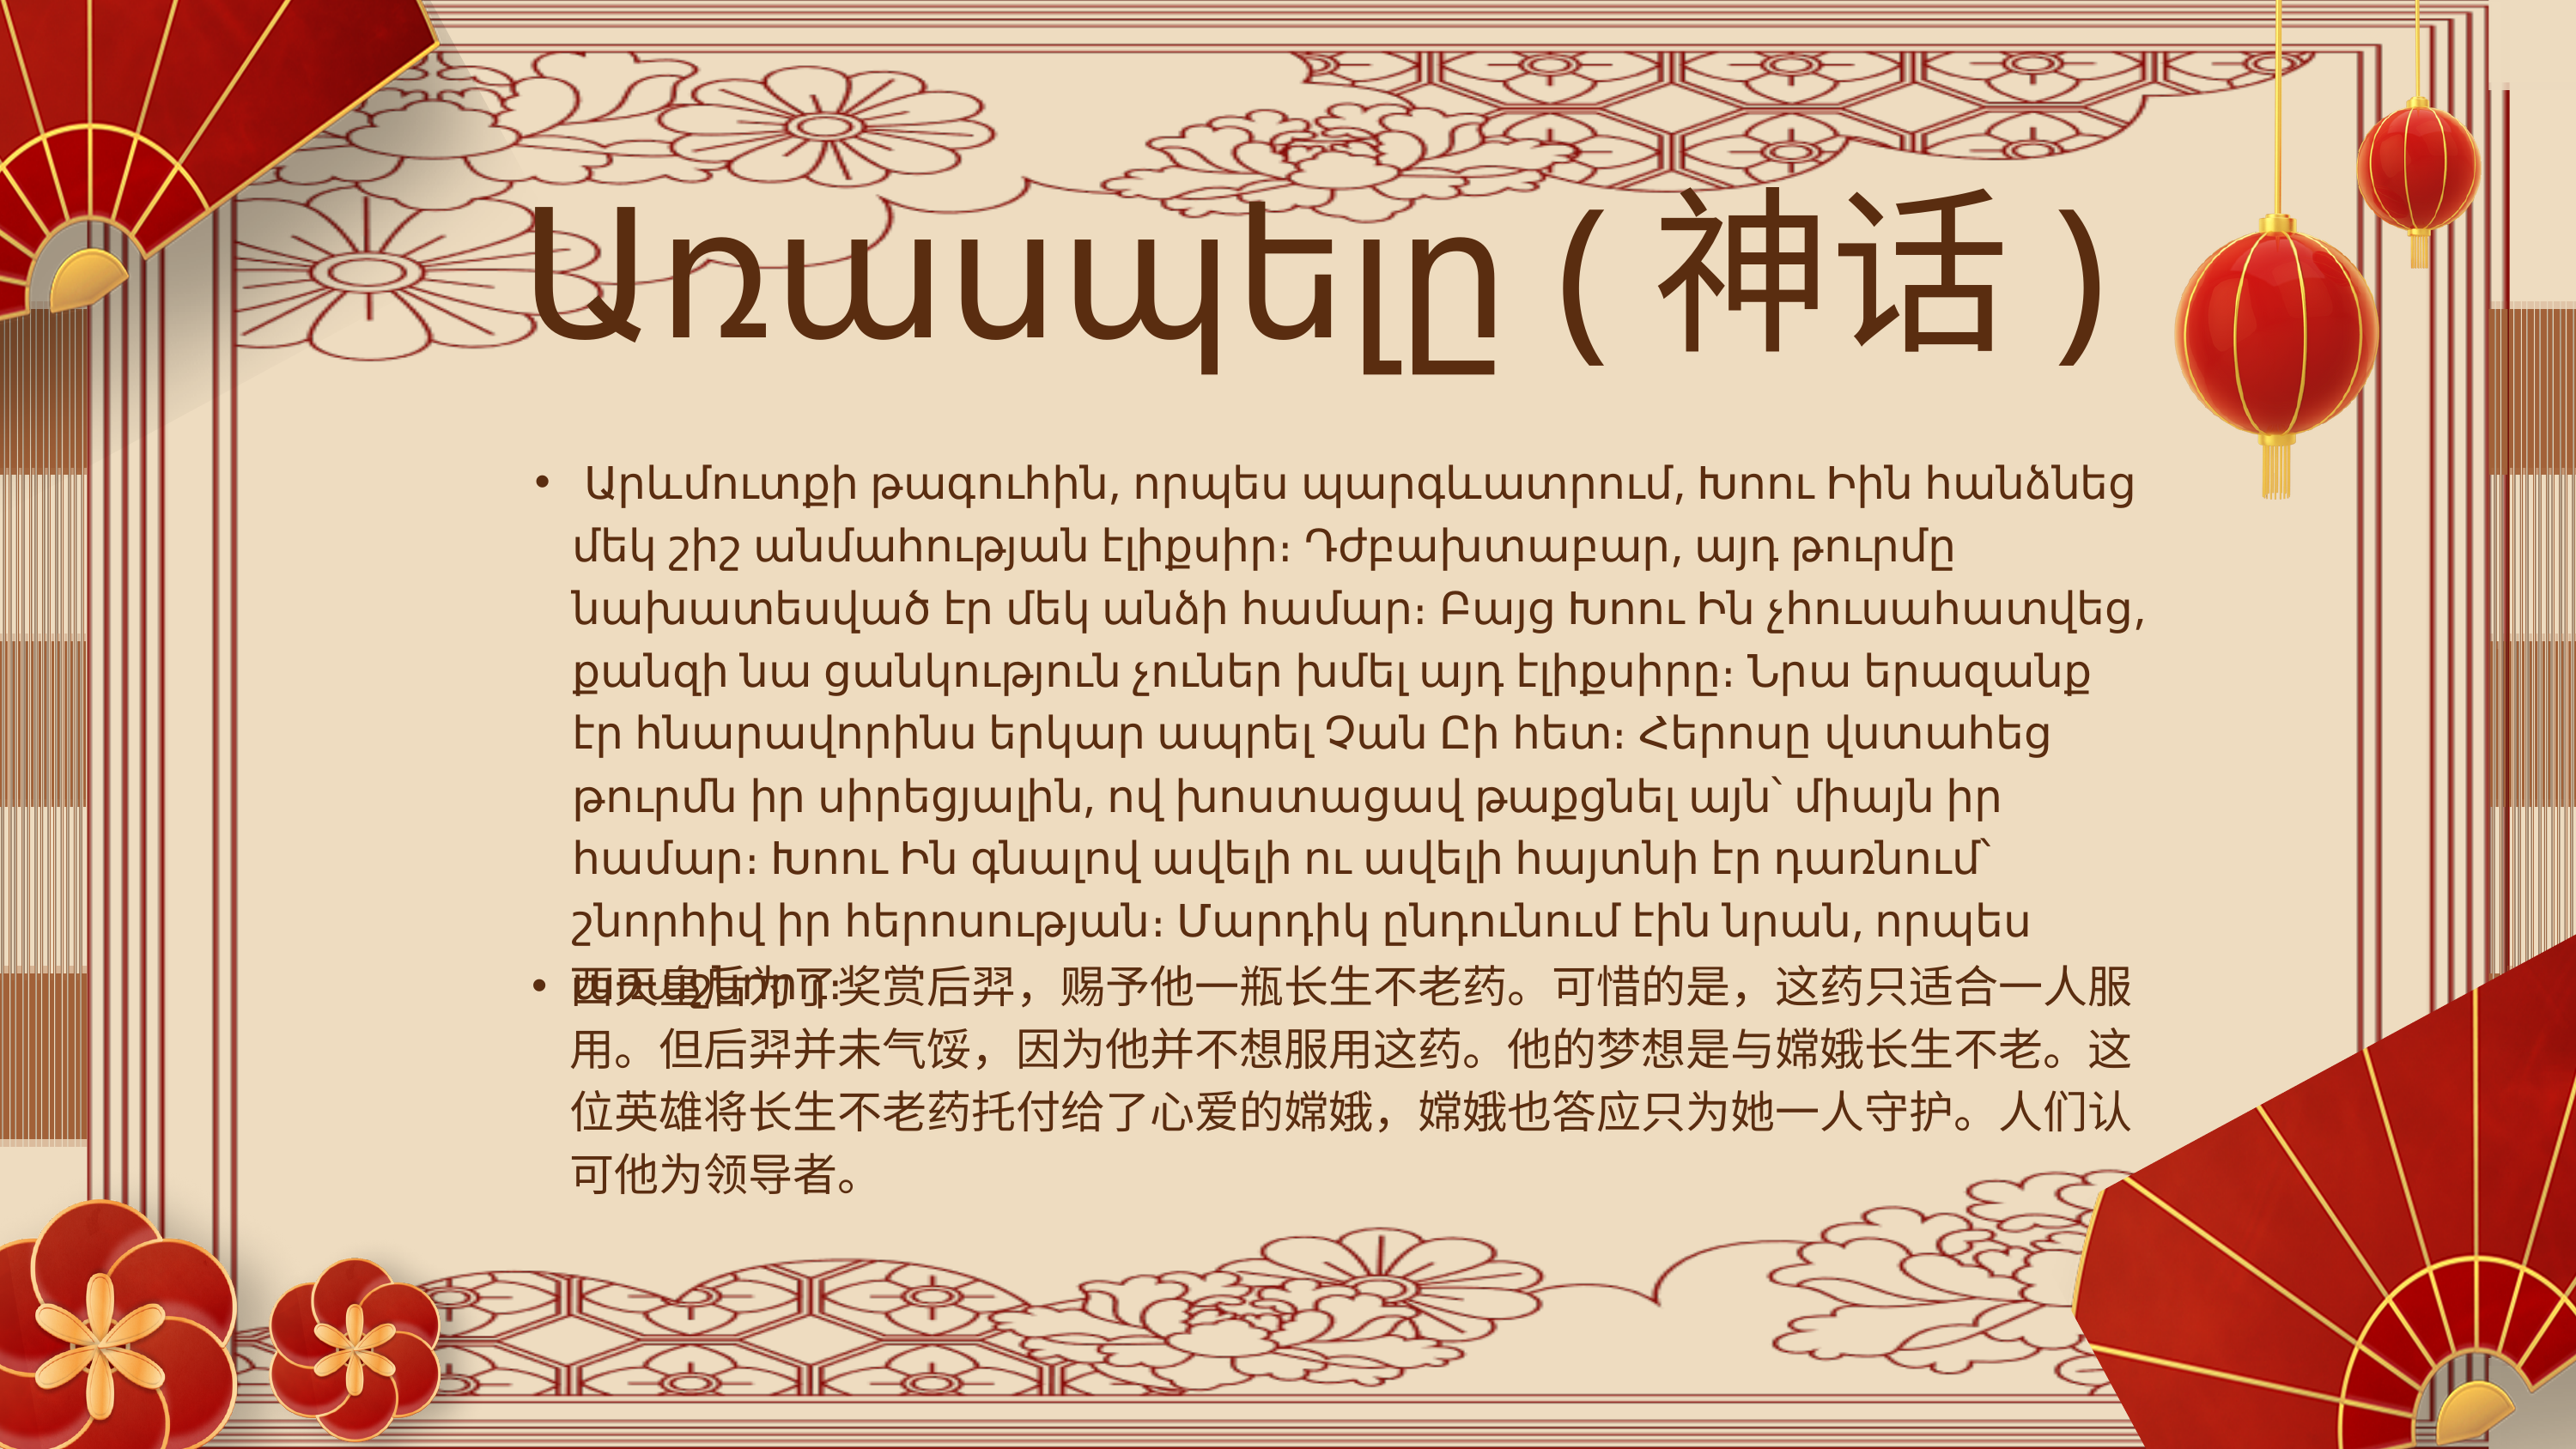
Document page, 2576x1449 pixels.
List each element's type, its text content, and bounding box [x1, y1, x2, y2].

text_box [260, 1235, 490, 1449]
text_box [0, 468, 88, 1163]
text_box Առասպելը (神话) [465, 123, 2161, 474]
text_box [0, 0, 497, 515]
text_box [0, 1163, 316, 1449]
text_box [2027, 934, 2576, 1449]
text_box [88, 264, 2145, 1449]
text_box [2488, 0, 2576, 981]
text_box [2174, 0, 2482, 500]
text_box [431, 0, 2488, 1162]
text_box 西天皇后为了奖赏后羿，赐予他一瓶长生不老药。可惜的是，这药只适合一人服用。但后羿并未气馁，因为他并不想服用这药。他的梦想是与嫦娥长生不老。这位英雄将长生不老药托付给了心爱的嫦娥，嫦娥也答应只为她一人守护。人们认可他为领导者。 [494, 949, 2154, 1201]
text_box Արևմուտքի թագուհին, որպես պարգևատրում, Խոու Իին հանձնեց մեկ շիշ անմահության էլիքսիր։ Դժբախտաբար, այդ թուրմը նախատեսված էր մեկ անձի համար։ Բայց Խոու Ին չհուսահատվեց, քանզի նա ցանկություն չուներ խմել այդ էլիքսիրը։ Նրա երազանք էր հնարավորինս երկար ապրել Չան Ըի հետ։ Հերոսը վստահեց թուրմն իր սիրեցյալին, ով խոստացավ թաքցնել այն՝ միայն իր համար։ Խոու Ին գնալով ավելի ու ավելի հայտնի էր դառնում՝ շնորհիվ իր հերոսության։ Մարդիկ ընդունում էին նրան, որպես առաջնորդ։ [496, 445, 2156, 1009]
